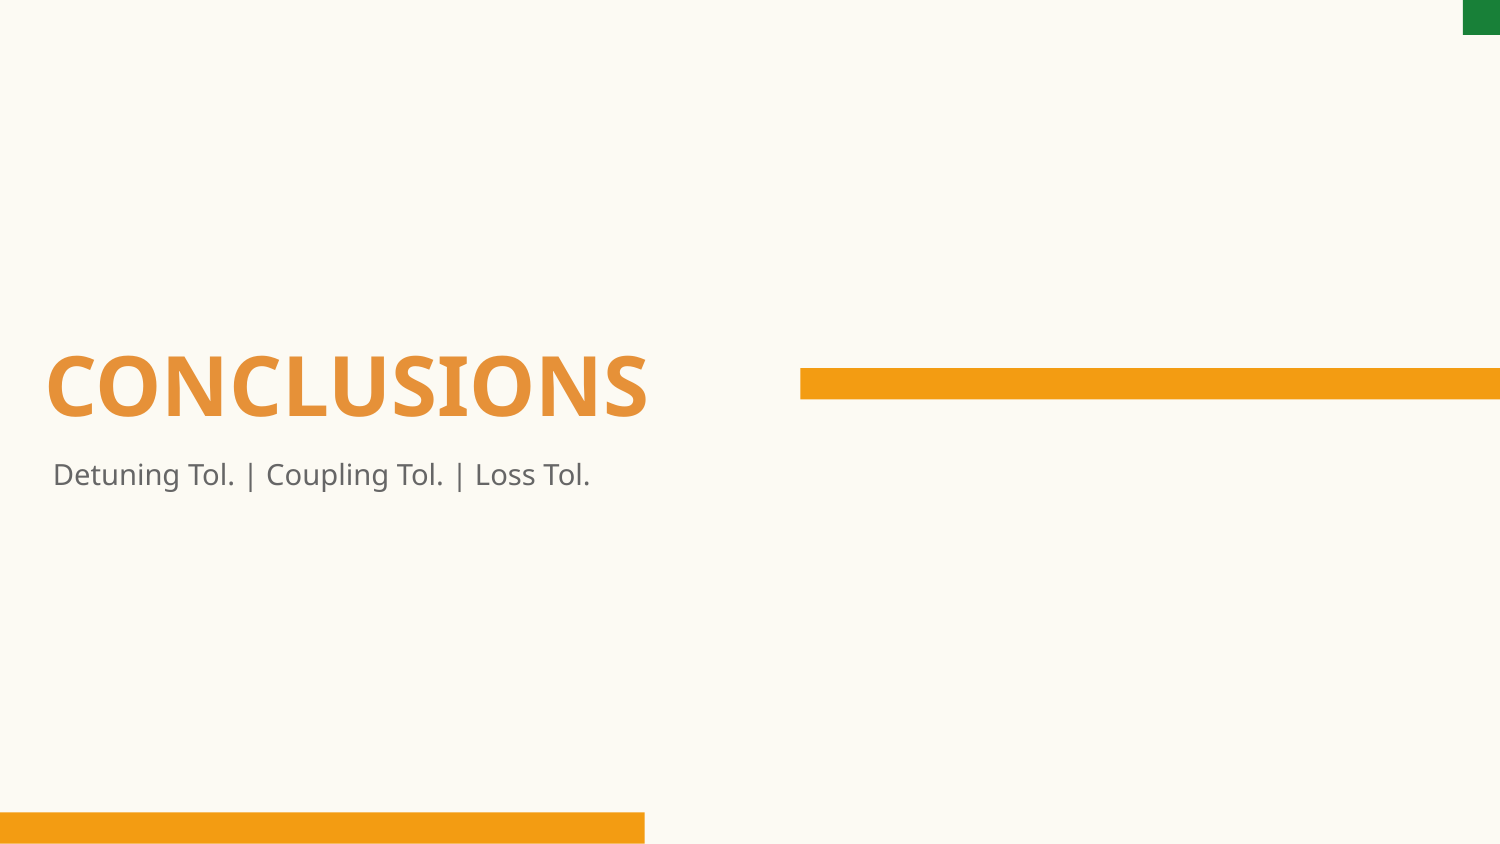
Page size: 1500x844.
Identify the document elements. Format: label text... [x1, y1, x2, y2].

text_box [1462, 0, 1500, 35]
text_box [800, 368, 1500, 400]
title CONCLUSIONS [29, 317, 893, 421]
text_box Detuning Tol. | Coupling Tol. | Loss Tol. [37, 436, 1069, 526]
text_box [0, 812, 645, 844]
